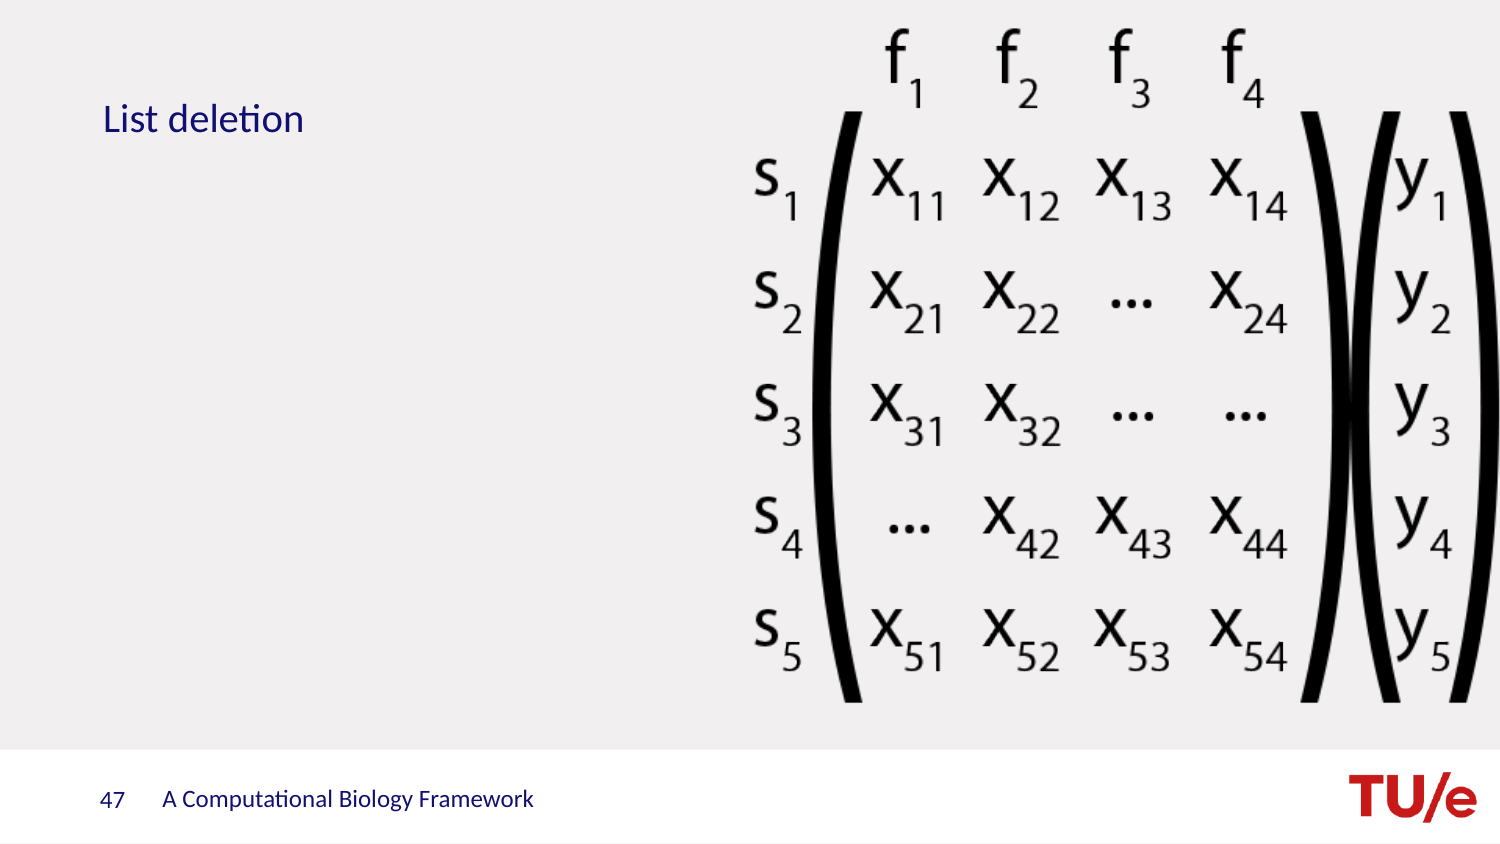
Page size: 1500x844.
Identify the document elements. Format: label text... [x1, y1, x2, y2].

picture [750, 0, 1500, 750]
footer A Computational Biology Framework [162, 782, 1267, 841]
slide_number 47 [100, 783, 199, 841]
list List deletion [103, 102, 694, 750]
picture [1336, 759, 1489, 835]
